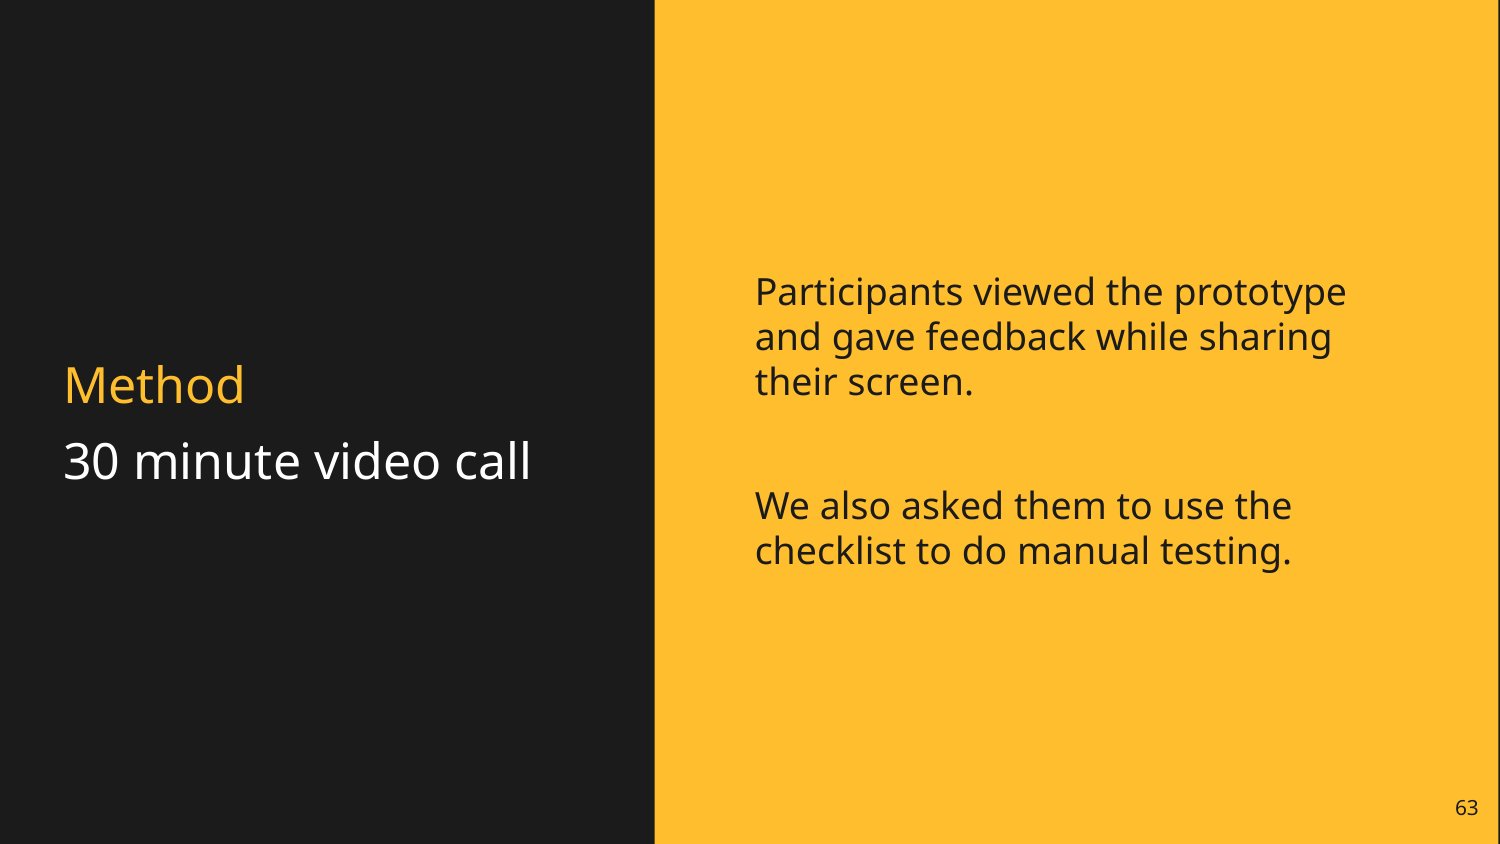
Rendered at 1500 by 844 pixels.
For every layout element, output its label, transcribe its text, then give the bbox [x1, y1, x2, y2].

title Method [48, 110, 638, 418]
list 30 minute video call [48, 418, 645, 776]
slide_number 63 [1403, 779, 1494, 844]
list Participants viewed the prototype and gave feedback while sharing their screen. We also asked them to use the checklist to do manual testing. [739, 64, 1404, 776]
